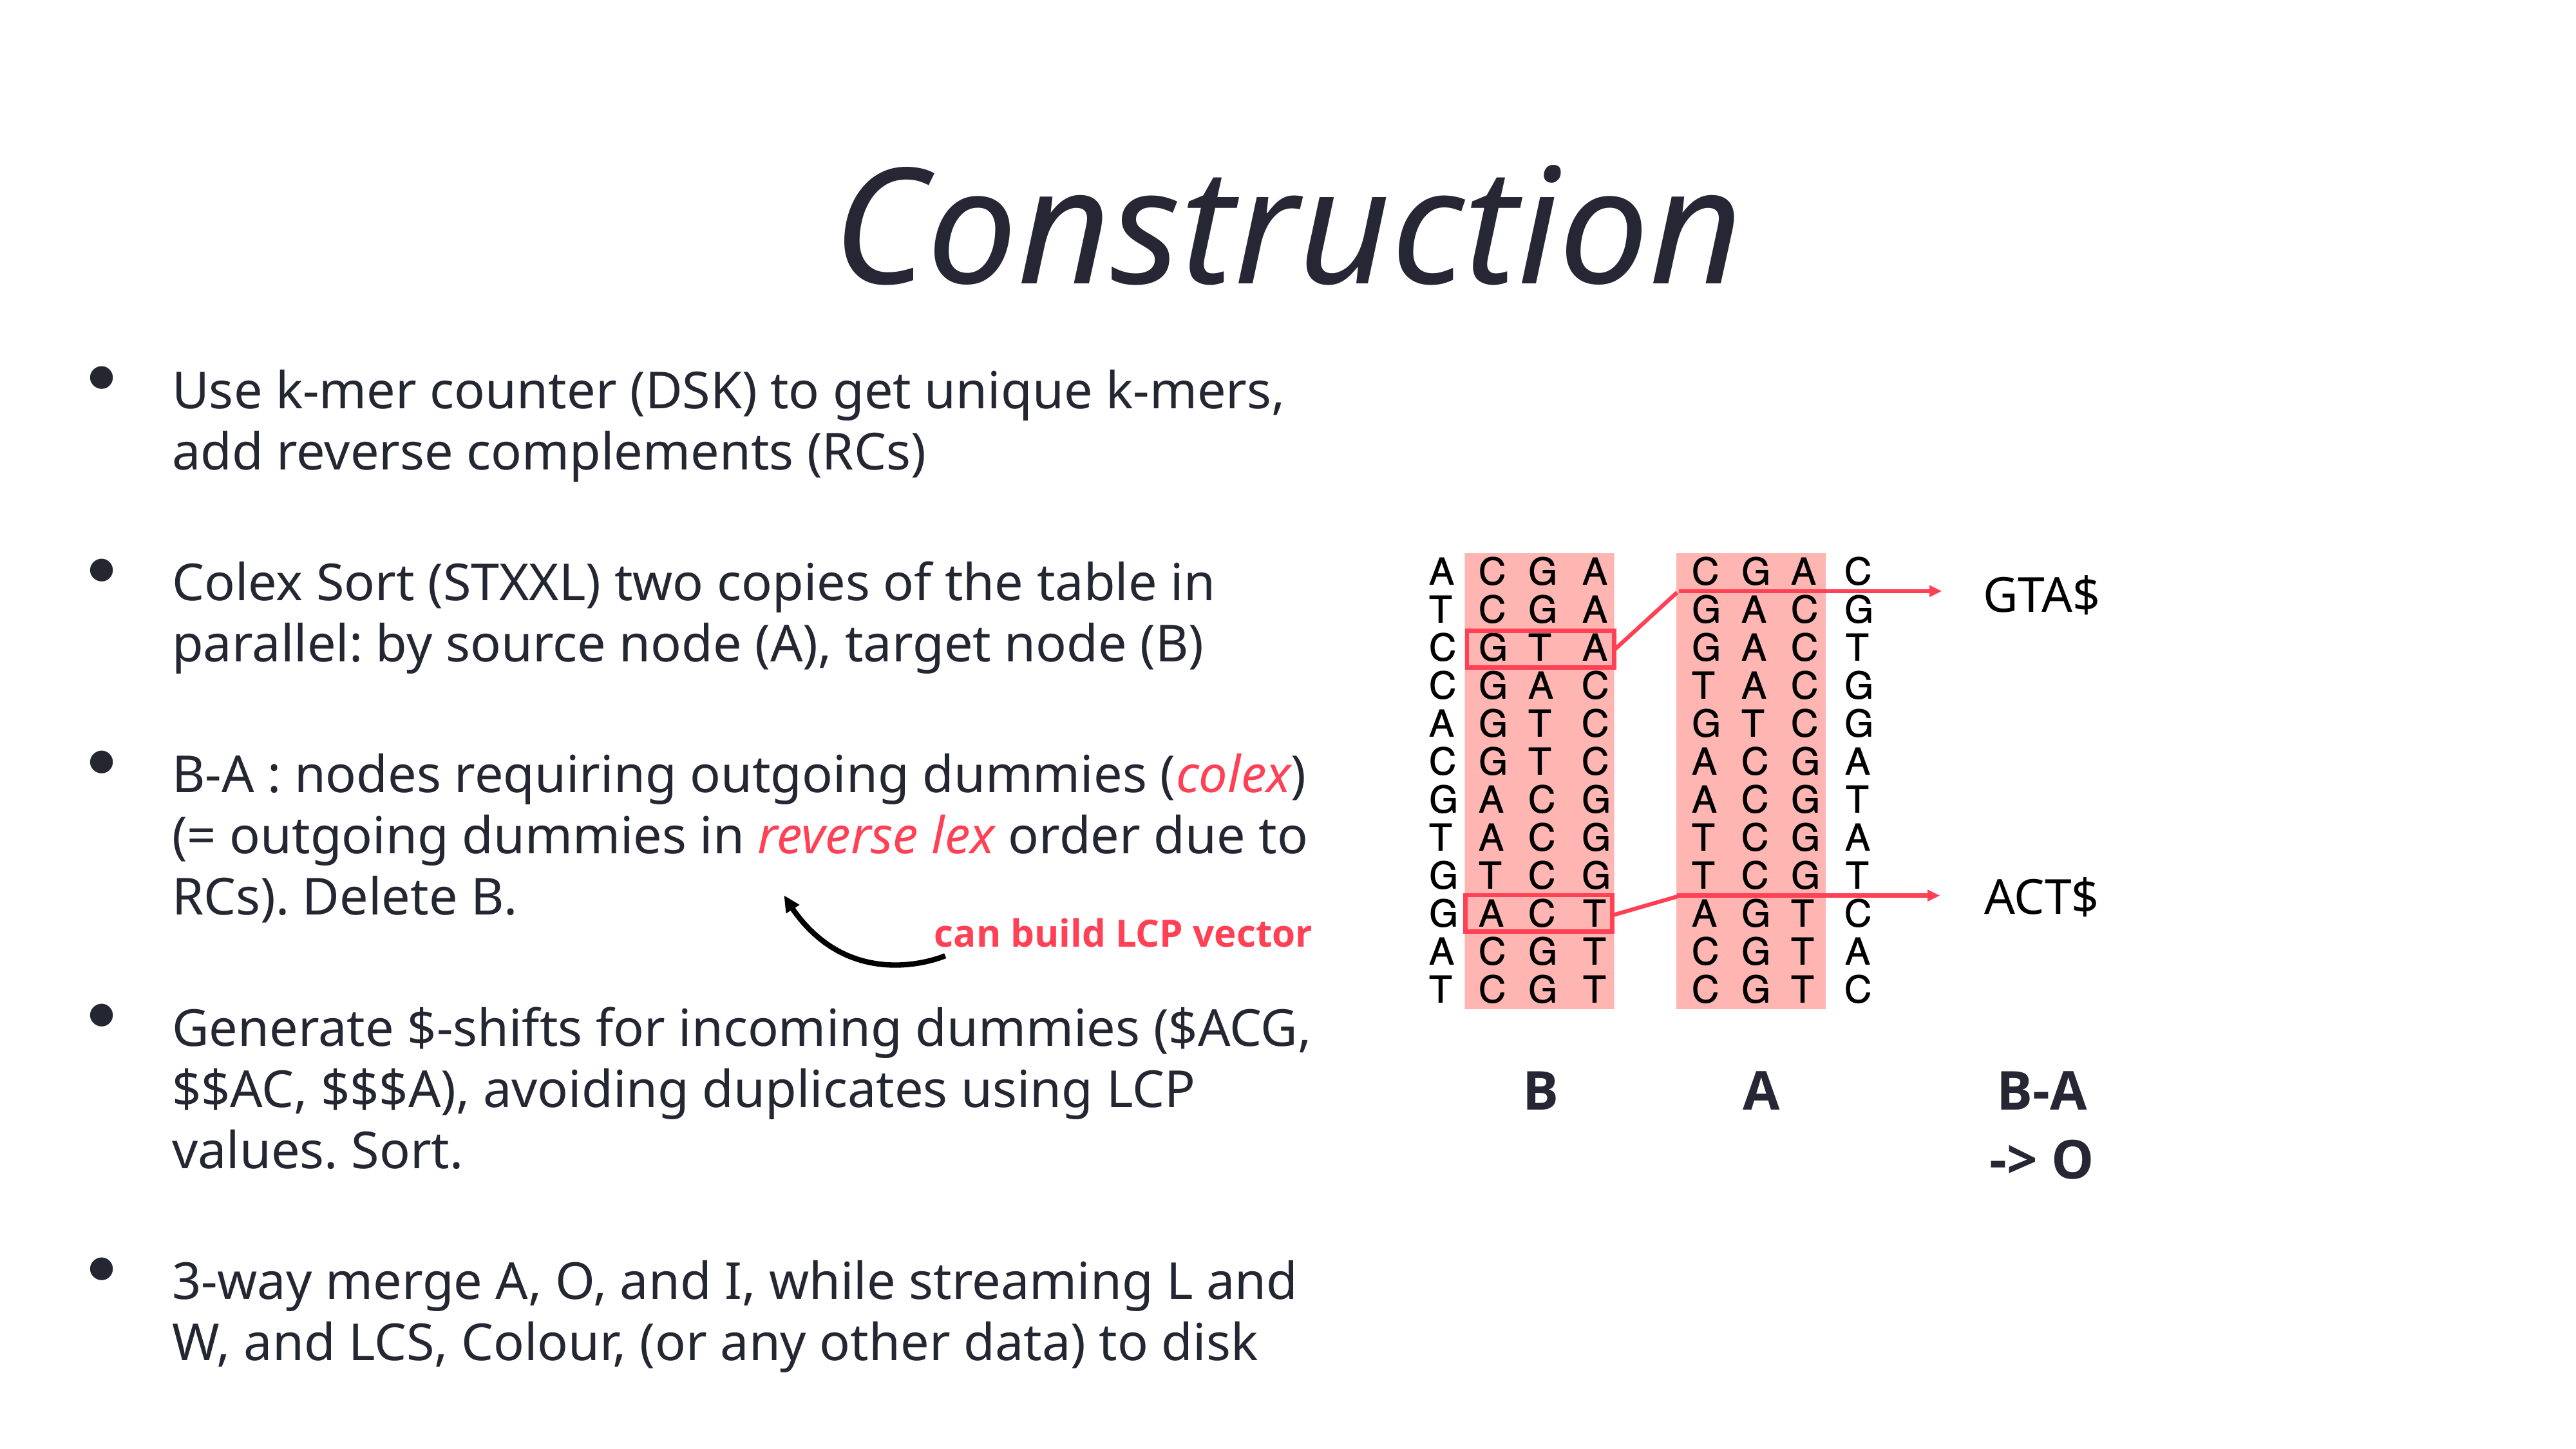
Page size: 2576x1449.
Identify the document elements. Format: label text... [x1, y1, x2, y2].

text_box [784, 895, 945, 965]
picture [1413, 553, 1624, 1009]
picture [1676, 553, 1886, 1009]
text_box [1892, 587, 1942, 596]
text_box A [1738, 1051, 1786, 1126]
text_box B [1517, 1051, 1564, 1126]
text_box GTA$ [1978, 558, 2106, 627]
text_box B-A [1991, 1051, 2093, 1120]
text_box can build LCP vector [923, 907, 1323, 956]
text_box -> O [1984, 1120, 2100, 1195]
list Use k-mer counter (DSK) to get unique k-mers, add reverse complements (RCs) Colex Sort (STXXL) two copies of the table in parallel: by source node (A), target node (B) B-A : nodes requiring outgoing dummies (colex) (= outgoing dummies in reverse lex order due to RCs). Delete B. Generate $-shifts for incoming dummies ($ACG, $$AC, $$$A), avoiding duplicates using LCP values. Sort. 3-way merge A, O, and I, while streaming L and W, and LCS, Colour, (or any other data) to disk [48, 343, 1345, 1385]
title Construction [183, 37, 2393, 402]
text_box ACT$ [1978, 860, 2105, 929]
text_box [1892, 891, 1940, 900]
